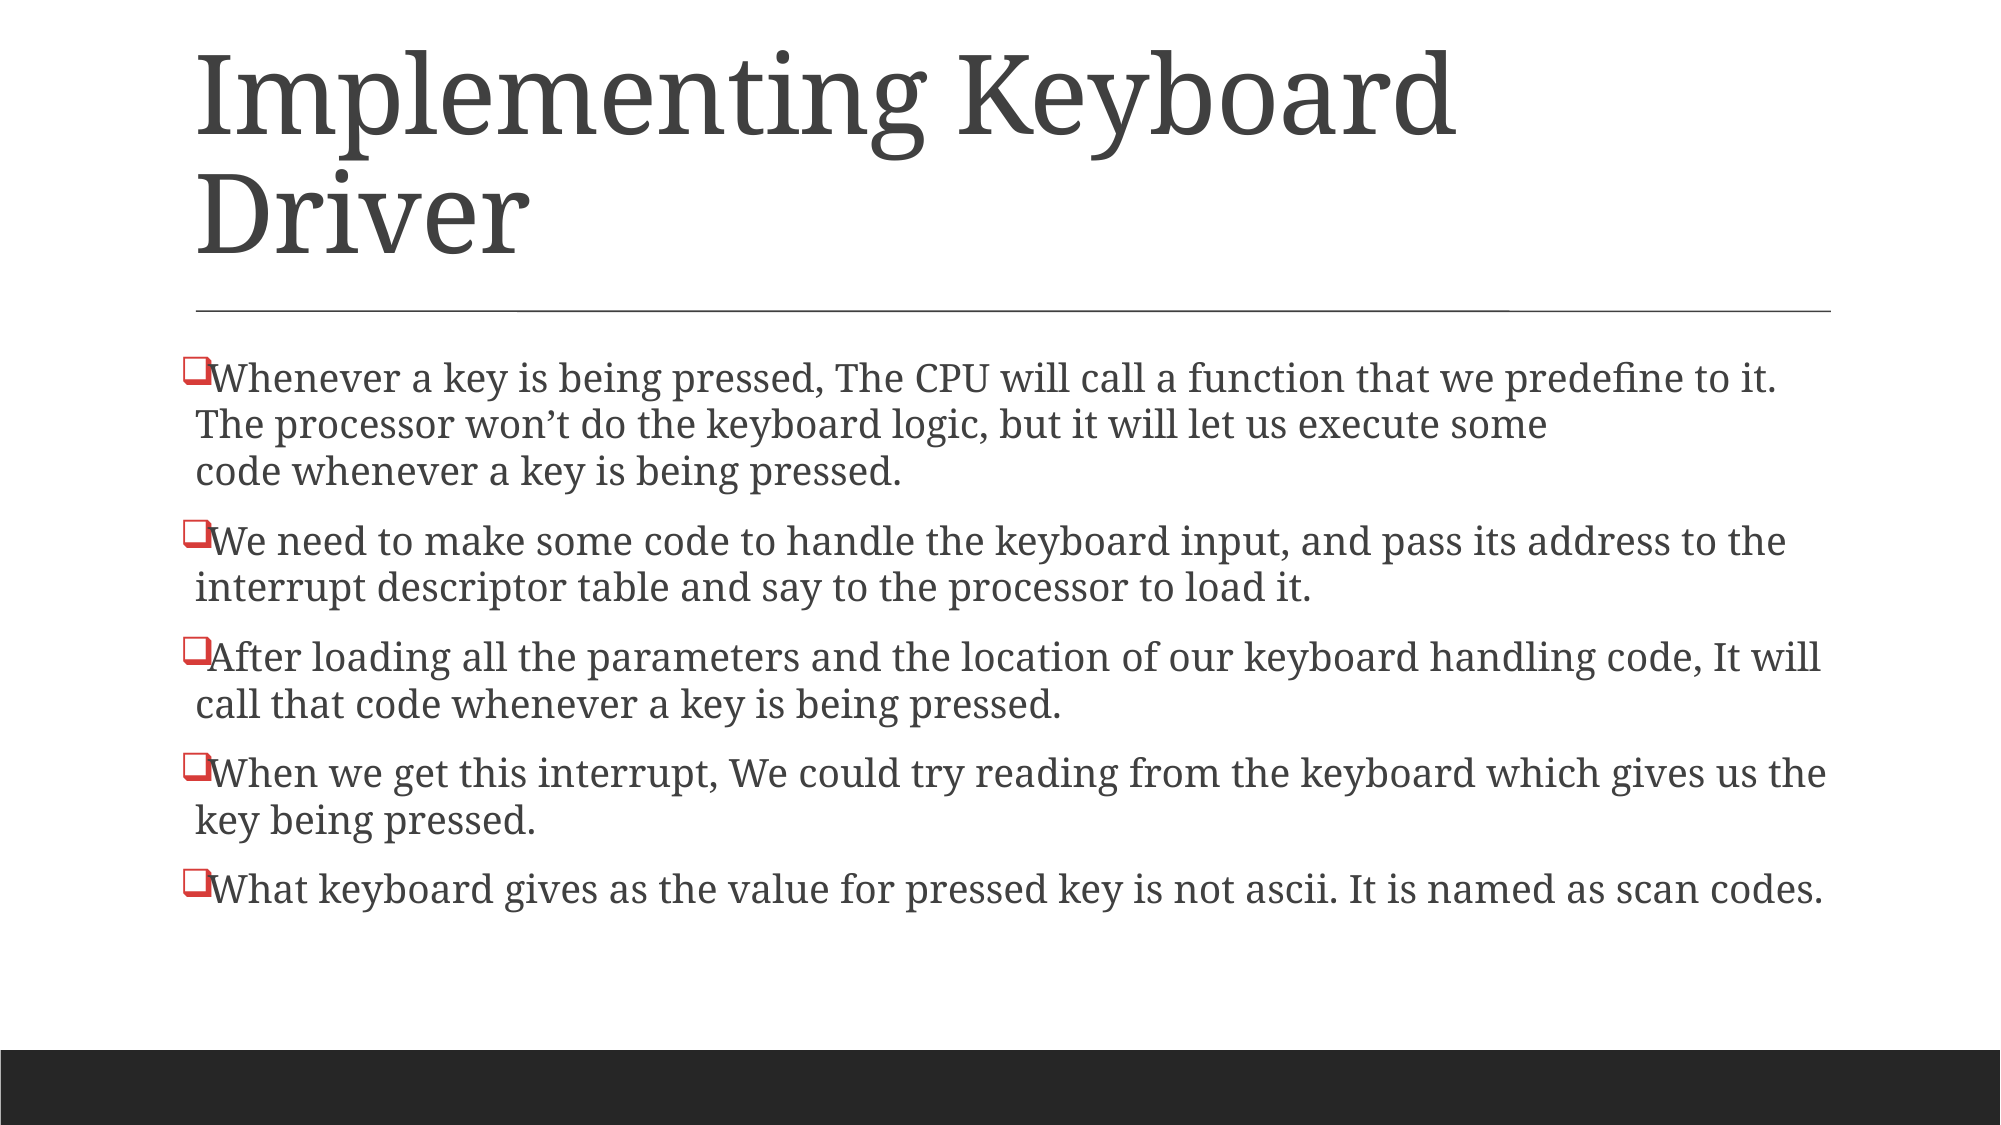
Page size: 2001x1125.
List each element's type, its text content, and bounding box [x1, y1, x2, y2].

list Whenever a key is being pressed, The CPU will call a function that we predefine to it. The processor won’t do the keyboard logic, but it will let us execute some code whenever a key is being pressed. We need to make some code to handle the keyboard input, and pass its address to the interrupt descriptor table and say to the processor to load it. After loading all the parameters and the location of our keyboard handling code, It will call that code whenever a key is being pressed. When we get this interrupt, We could try reading from the keyboard which gives us the key being pressed. What keyboard gives as the value for pressed key is not ascii. It is named as scan codes. [180, 345, 1830, 963]
title Implementing Keyboard Driver [180, 47, 1830, 285]
